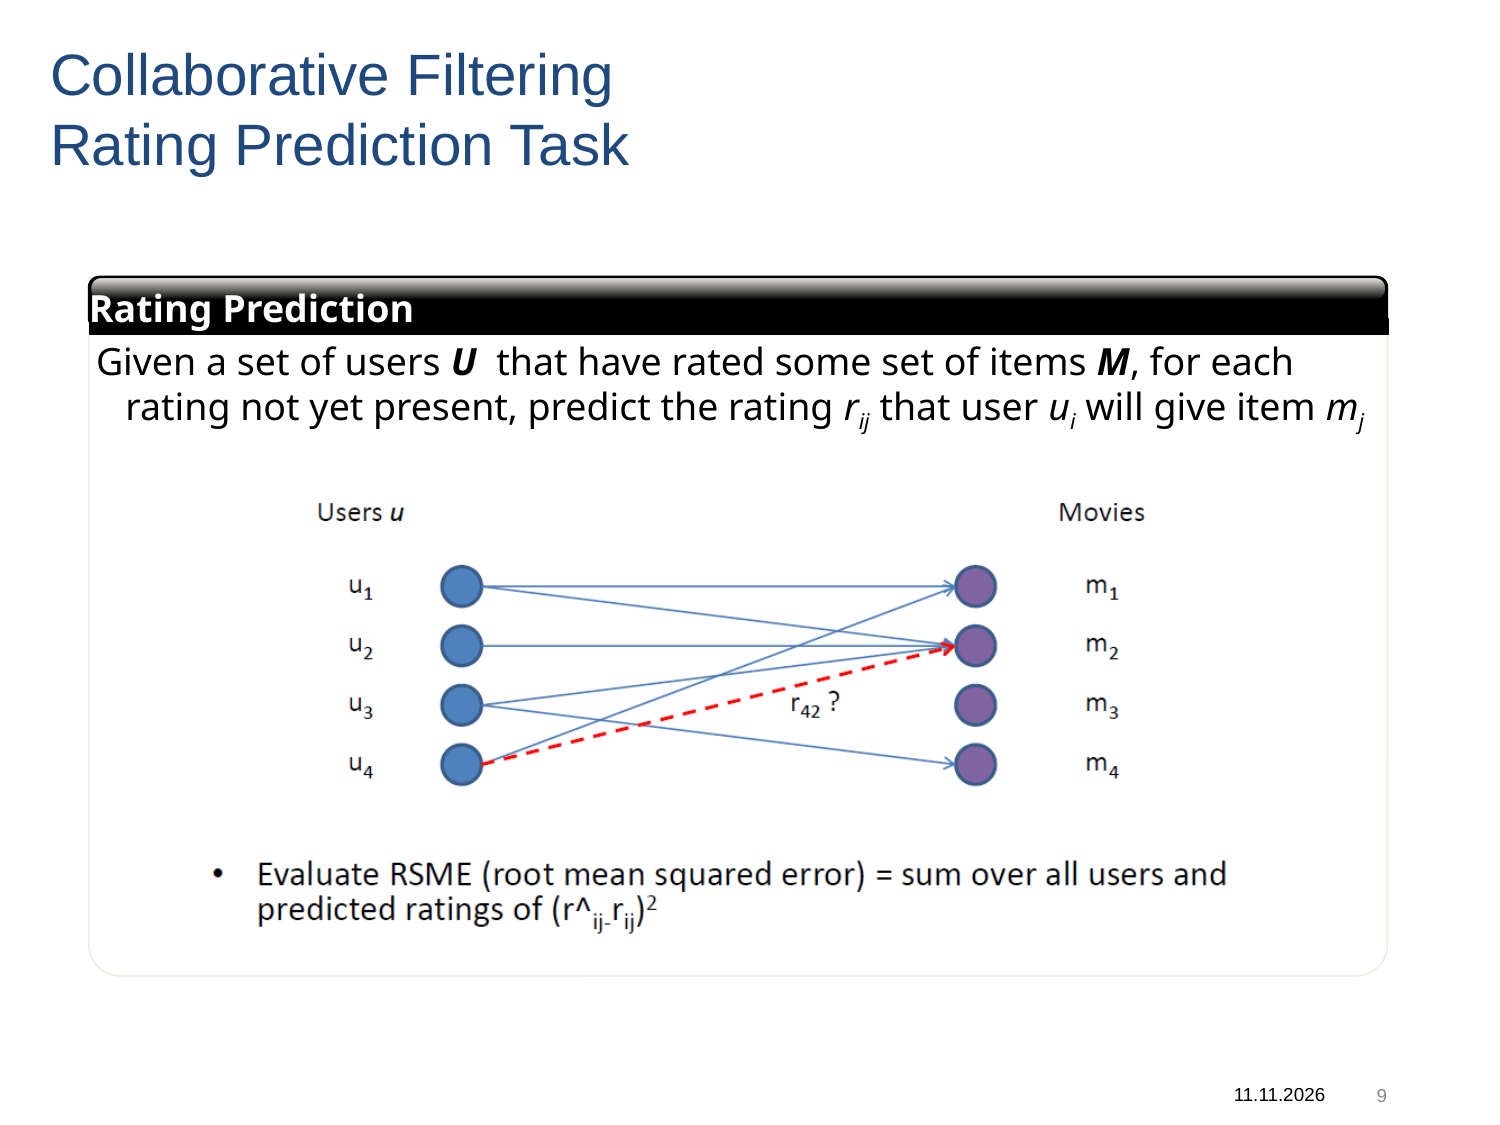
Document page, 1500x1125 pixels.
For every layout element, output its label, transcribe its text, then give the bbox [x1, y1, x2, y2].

text_box 17.10.2018 [1192, 1083, 1326, 1107]
text_box Given a set of users U that have rated some set of items M, for each rating not yet present, predict the rating rij that user ui will give item mj [81, 330, 1381, 973]
slide_number 9 [1361, 1083, 1451, 1107]
text_box [1381, 342, 1388, 964]
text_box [88, 276, 1389, 335]
text_box Collaborative Filtering Rating Prediction Task [49, 36, 1450, 228]
text_box [107, 973, 1370, 977]
picture [206, 483, 1256, 937]
